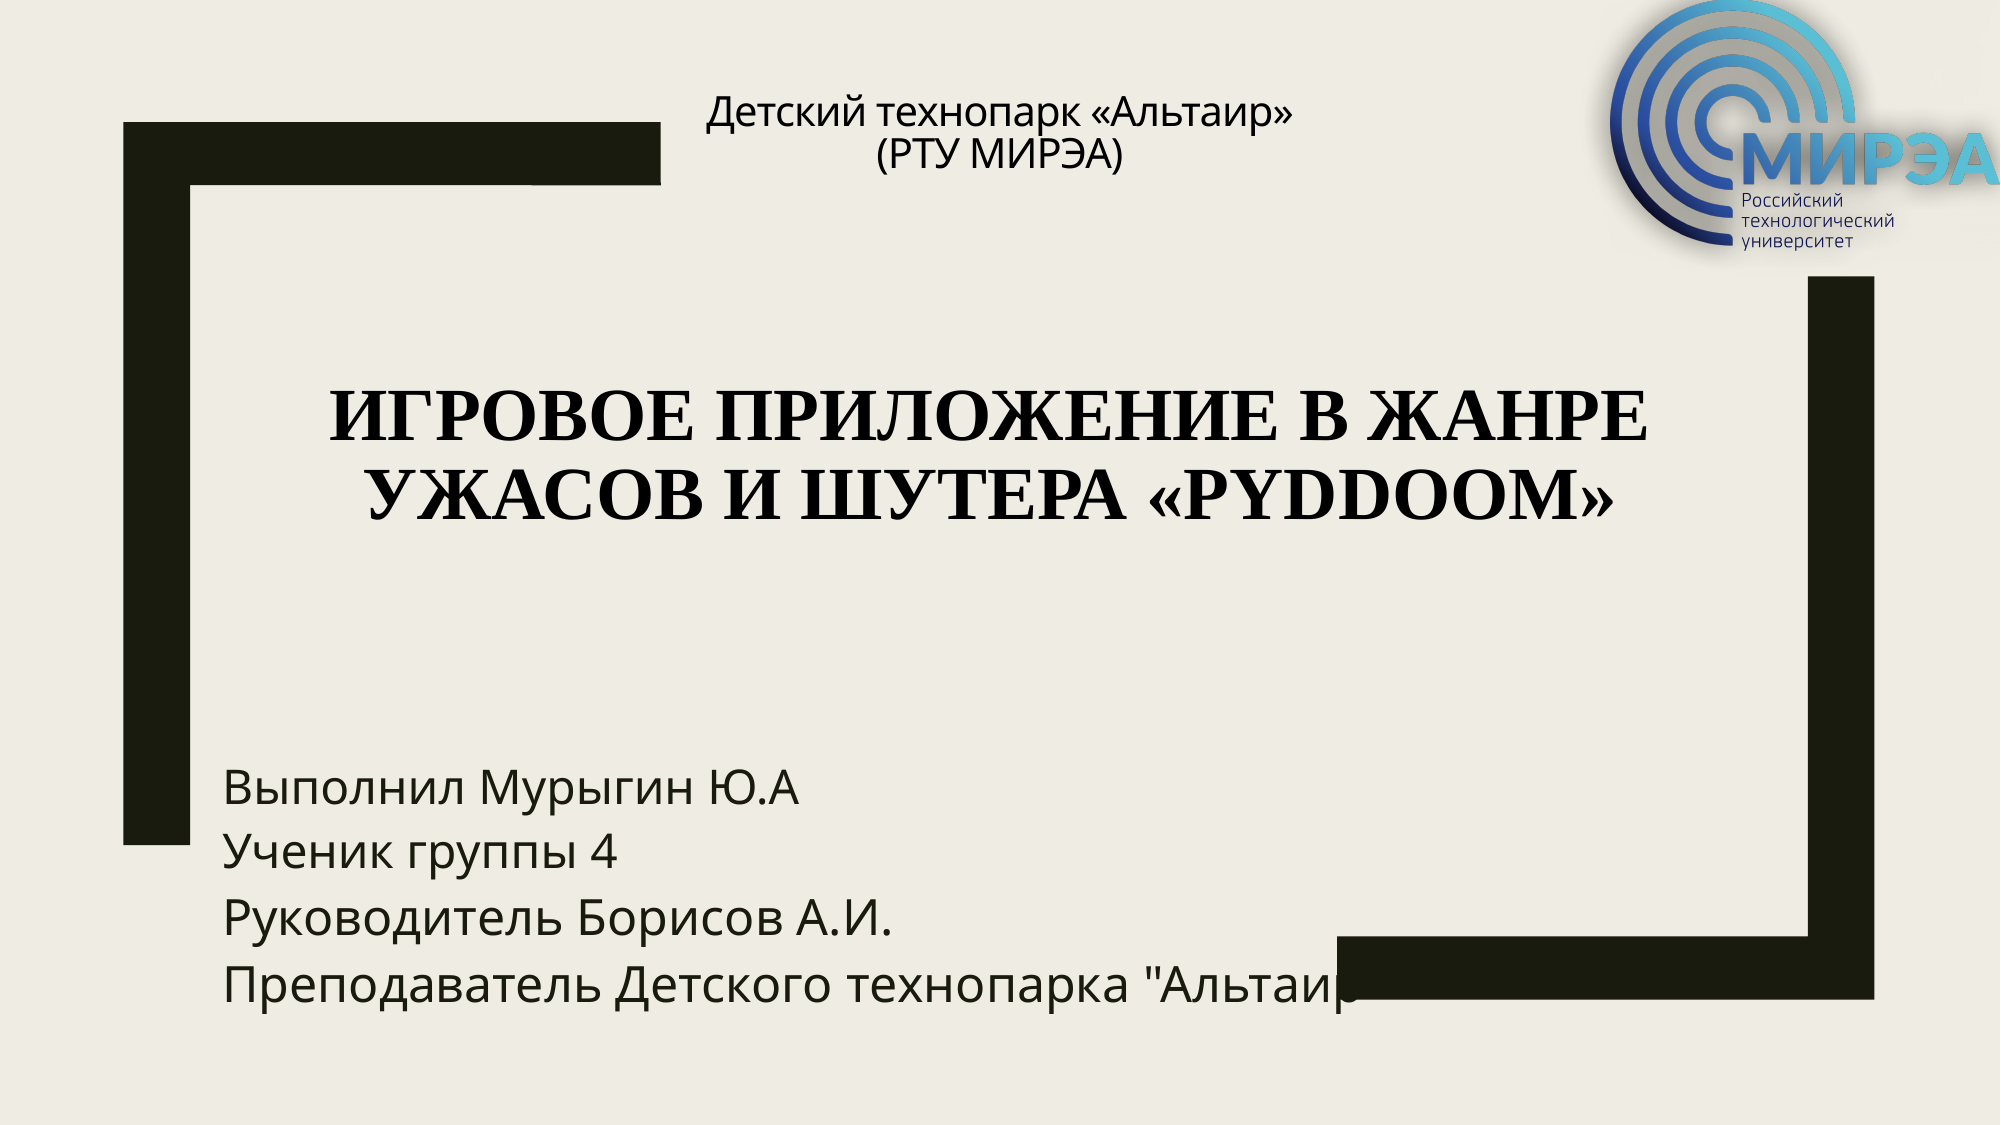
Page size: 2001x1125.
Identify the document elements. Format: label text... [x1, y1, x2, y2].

text_box Детский технопарк «Альтаир» (РТУ МИРЭА) [227, 60, 1586, 185]
subtitle Выполнил Мурыгин Ю.А Ученик группы 4 Руководитель Борисов А.И. Преподаватель Детского технопарка "Альтаир" [206, 741, 1752, 1033]
picture [1609, 0, 2000, 252]
title Игровое приложение в жанре ужасов и шутера «PyDDoom» [217, 382, 1763, 544]
